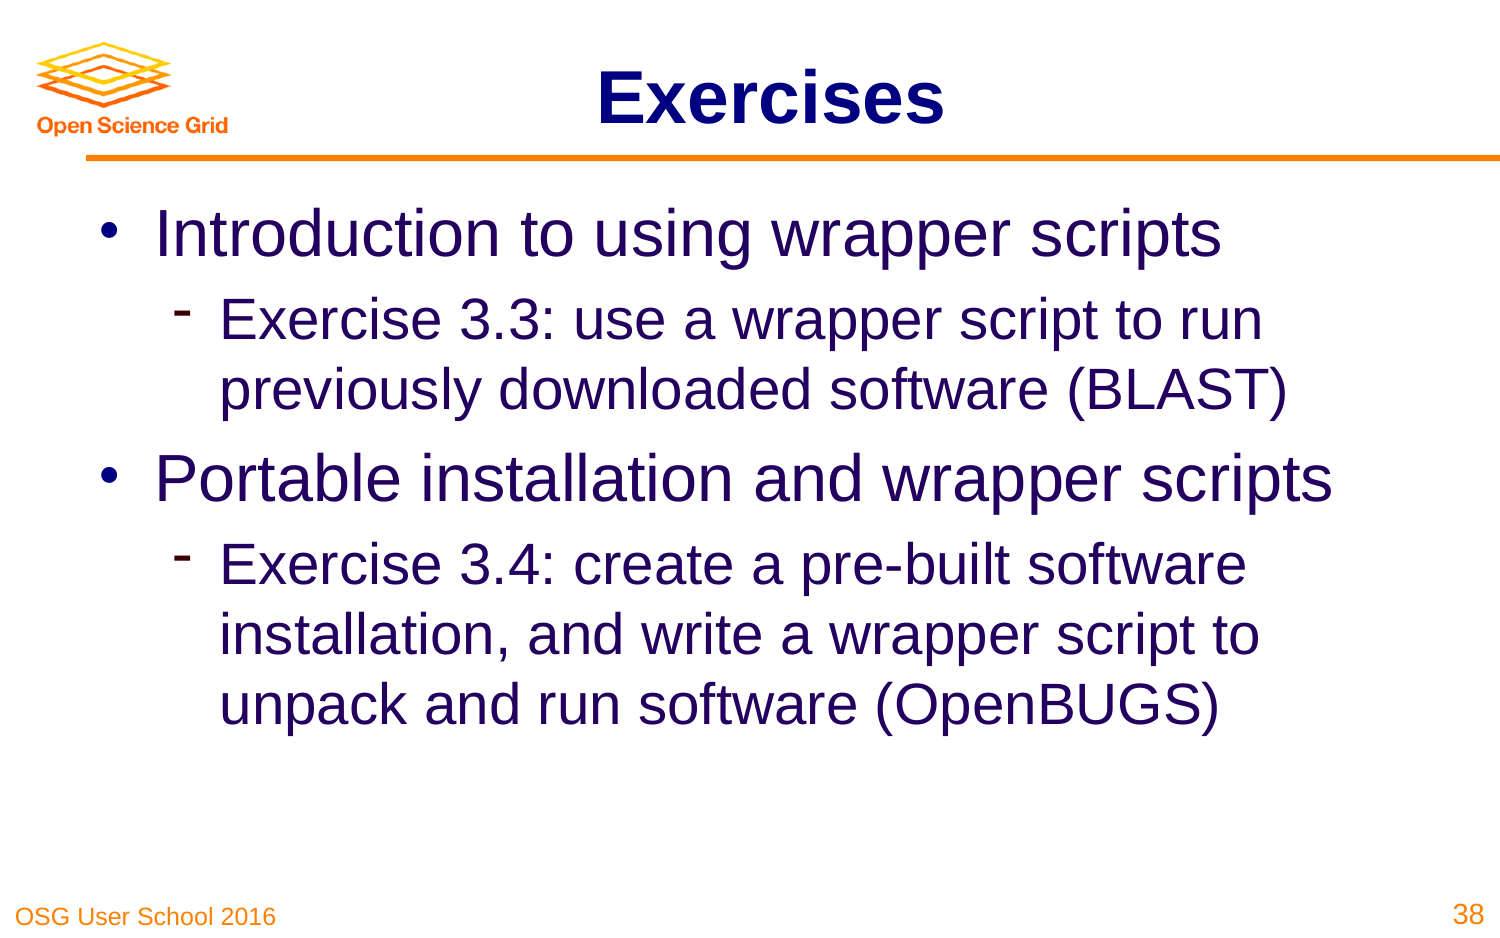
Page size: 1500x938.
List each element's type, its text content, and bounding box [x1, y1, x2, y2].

picture [17, 23, 201, 151]
slide_number 38 [1430, 874, 1500, 938]
title Exercises [201, 15, 1342, 172]
list Introduction to using wrapper scripts Exercise 3.3: use a wrapper script to run previously downloaded software (BLAST) Portable installation and wrapper scripts Exercise 3.4: create a pre-built software installation, and write a wrapper script to unpack and run software (OpenBUGS) [82, 182, 1403, 823]
